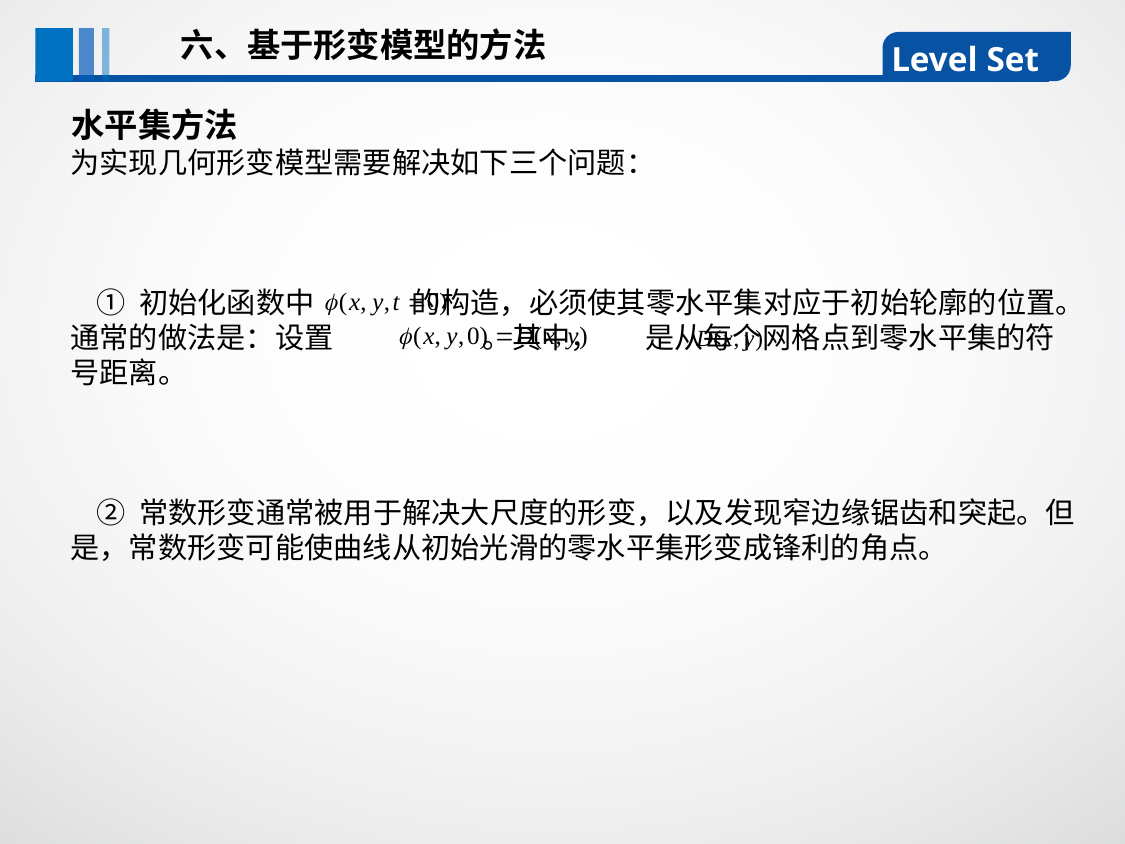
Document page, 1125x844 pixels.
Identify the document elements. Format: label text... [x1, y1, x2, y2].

text_box 为实现几何形变模型需要解决如下三个问题： ① 初始化函数中 的构造，必须使其零水平集对应于初始轮廓的位置。通常的做法是：设置 。其中， 是从每个网格点到零水平集的符号距离。 ② 常数形变通常被用于解决大尺度的形变，以及发现窄边缘锯齿和突起。但是，常数形变可能使曲线从初始光滑的零水平集形变成锋利的角点。 [55, 137, 1099, 607]
text_box [185, 7, 1125, 83]
picture [0, 0, 1125, 844]
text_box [394, 319, 593, 357]
text_box [741, 292, 777, 333]
text_box Level Set [876, 31, 1067, 86]
text_box 水平集方法 [56, 96, 253, 137]
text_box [691, 323, 768, 358]
text_box 六、基于形变模型的方法 [75, 17, 185, 72]
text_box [320, 285, 455, 323]
